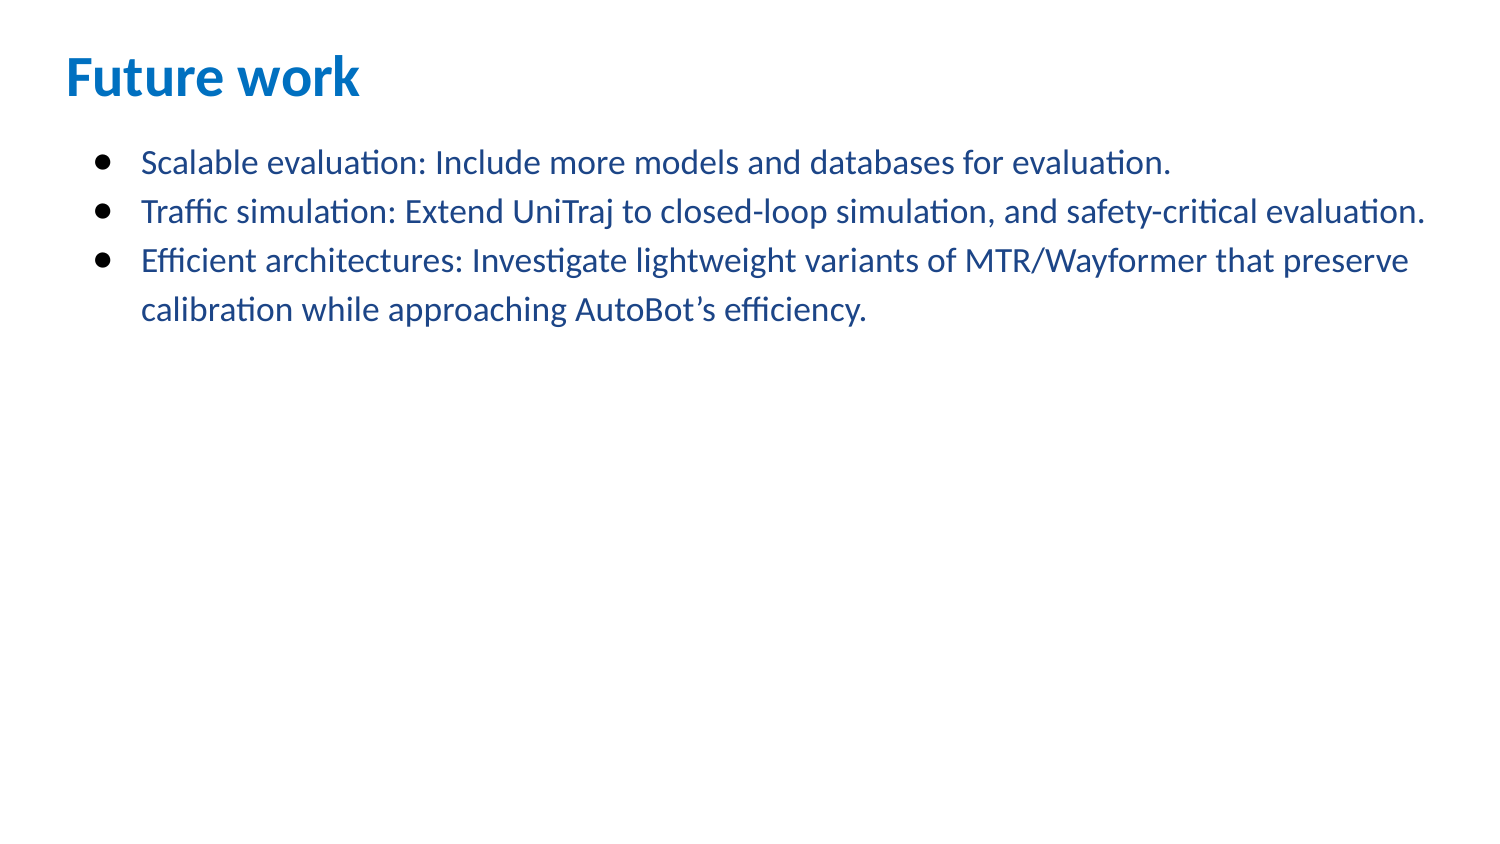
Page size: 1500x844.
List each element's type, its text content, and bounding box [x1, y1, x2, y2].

title Future work [51, 22, 1449, 117]
list Scalable evaluation: Include more models and databases for evaluation. Traffic simulation: Extend UniTraj to closed-loop simulation, and safety-critical evaluation. Efficient architectures: Investigate lightweight variants of MTR/Wayformer that preserve calibration while approaching AutoBot’s efficiency. [51, 117, 1449, 815]
